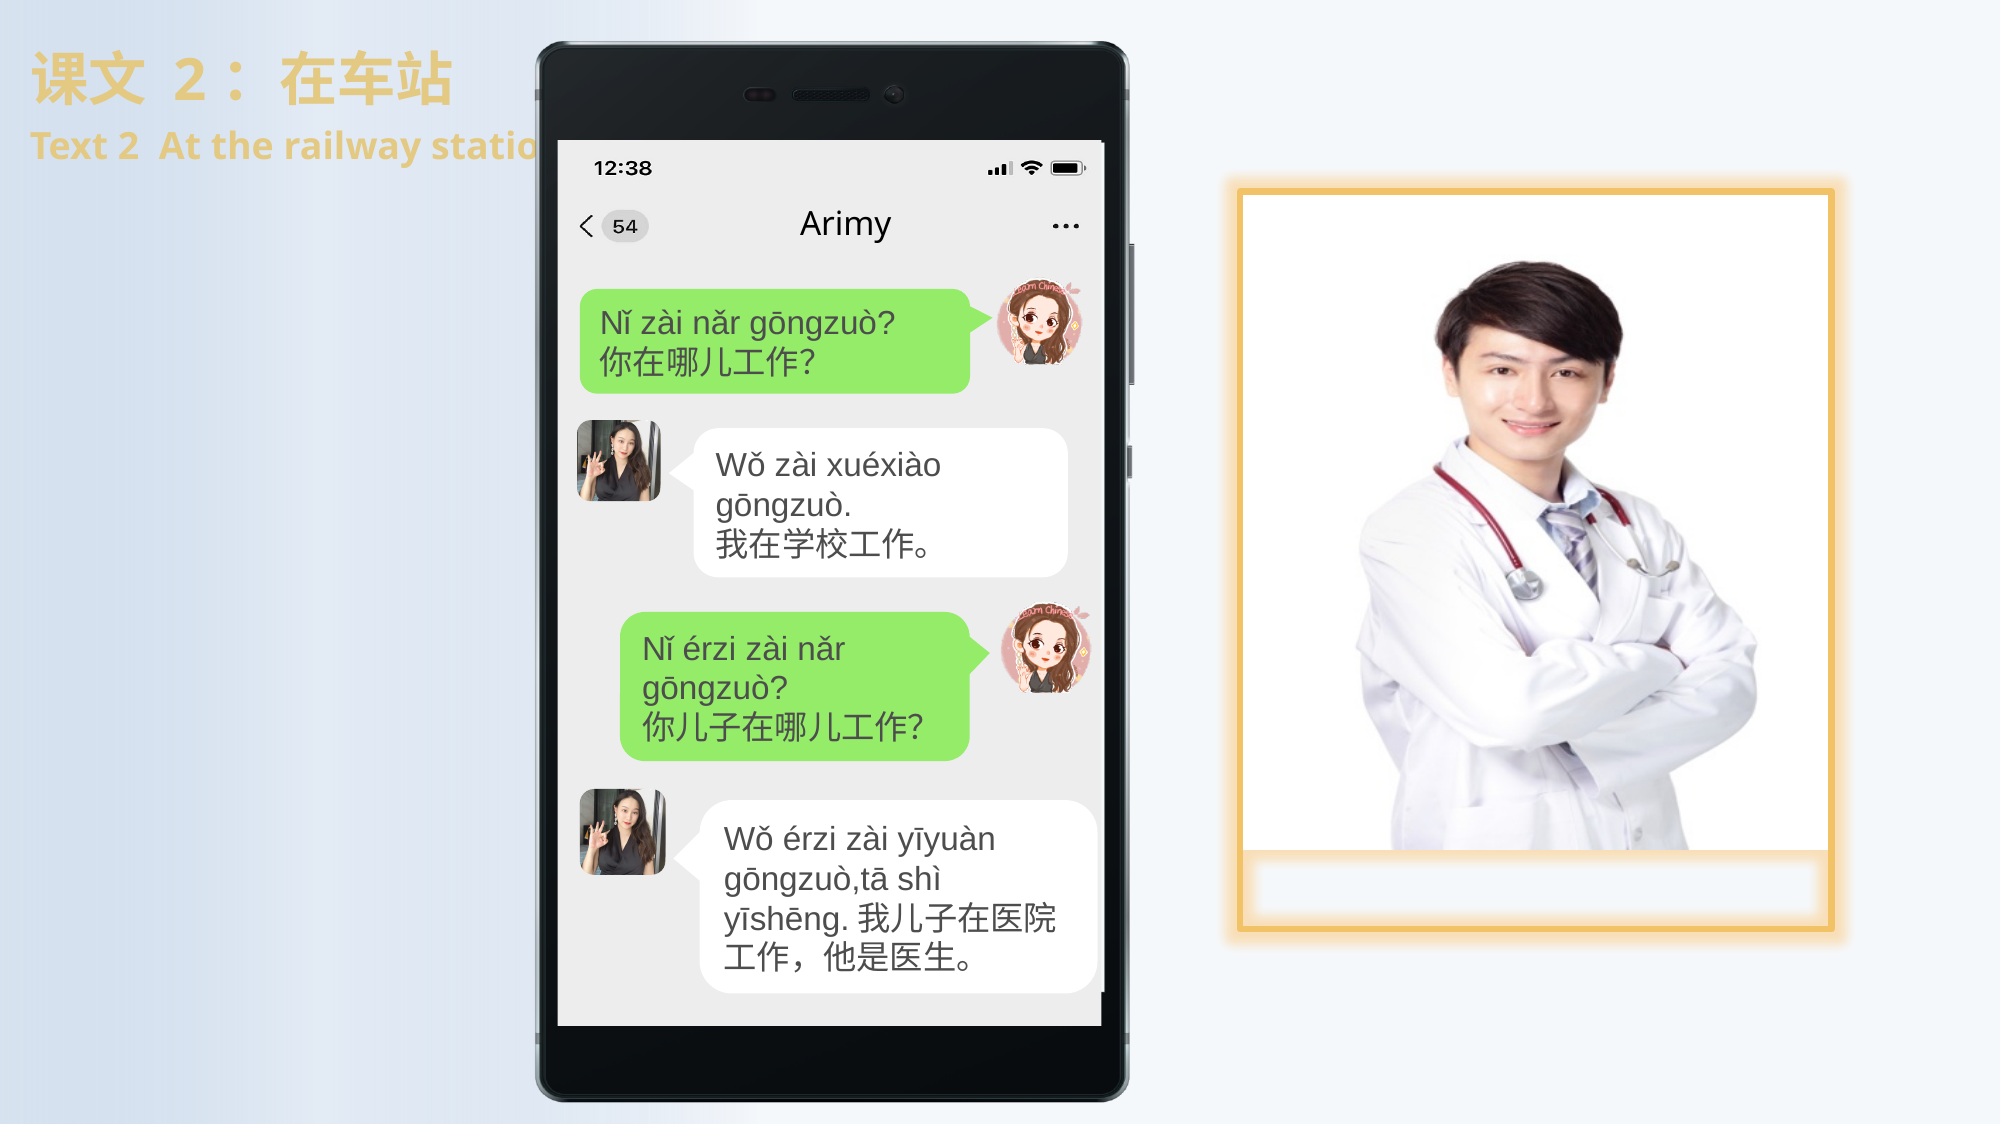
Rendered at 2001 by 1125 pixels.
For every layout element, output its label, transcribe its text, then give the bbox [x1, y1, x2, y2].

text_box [579, 789, 1098, 1001]
text_box 课文 2：在车站 [15, 35, 469, 115]
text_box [619, 589, 1108, 764]
text_box Text 2 At the railway station [15, 115, 515, 175]
picture [0, 0, 2001, 1125]
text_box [577, 420, 1068, 580]
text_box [769, 194, 922, 251]
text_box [579, 266, 1098, 395]
